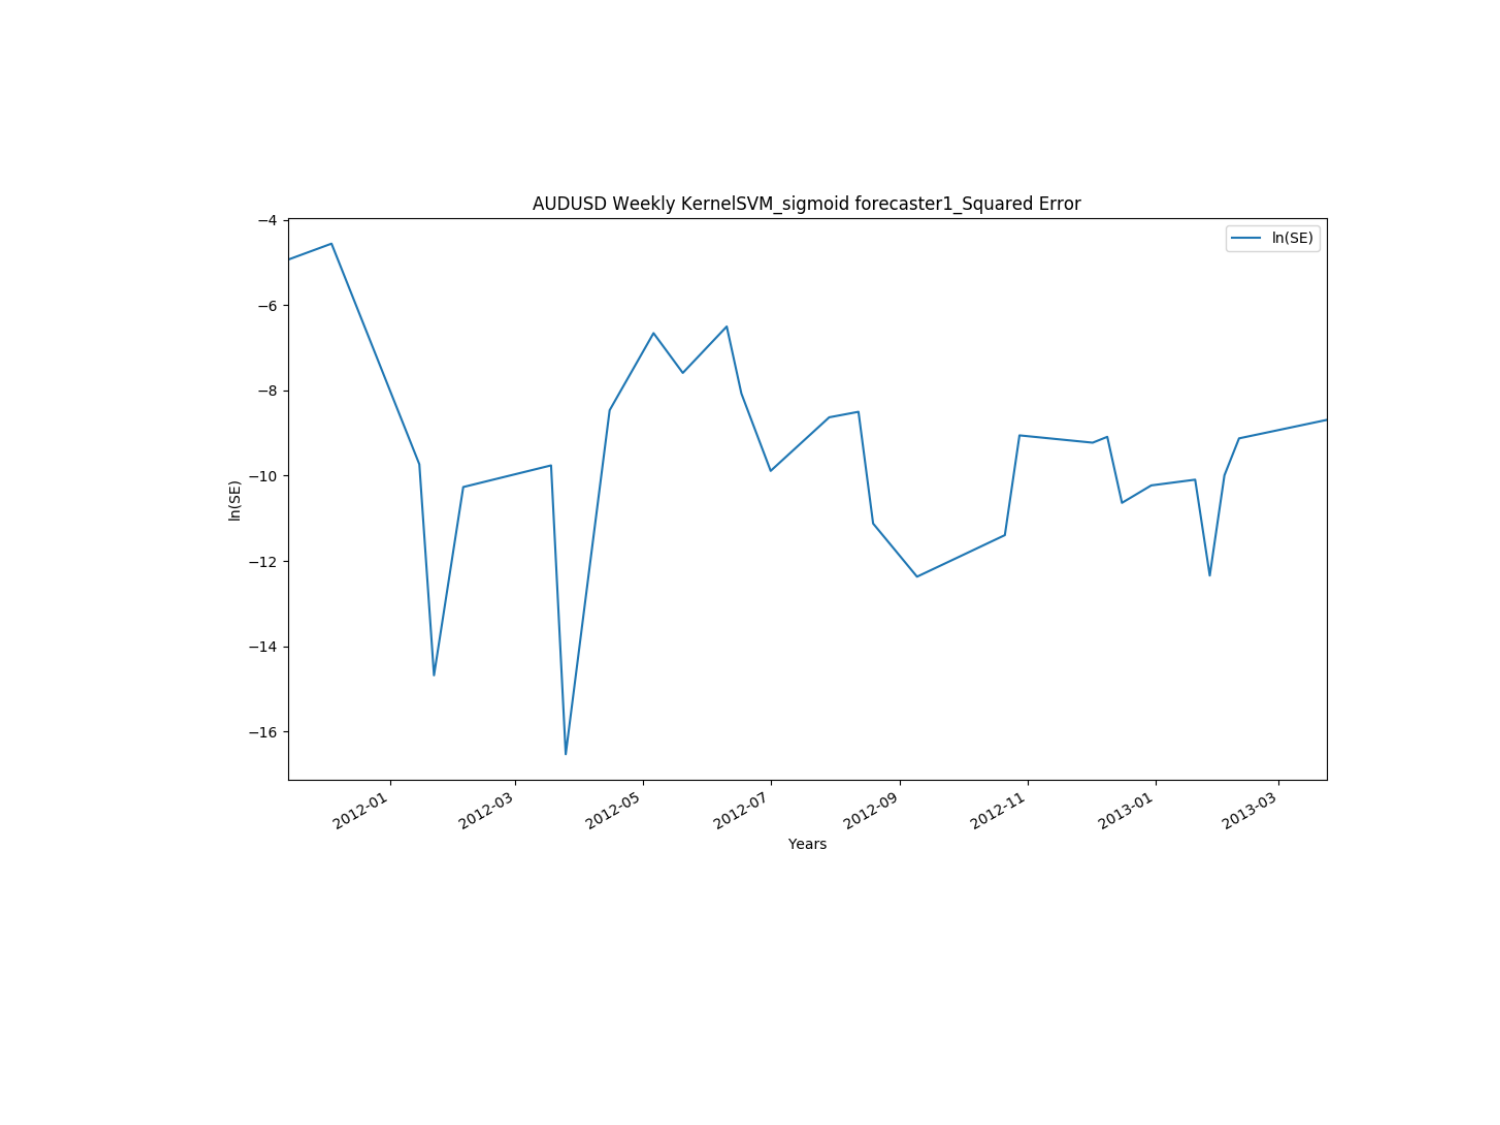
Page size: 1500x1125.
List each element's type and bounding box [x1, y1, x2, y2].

picture [119, 119, 1461, 946]
